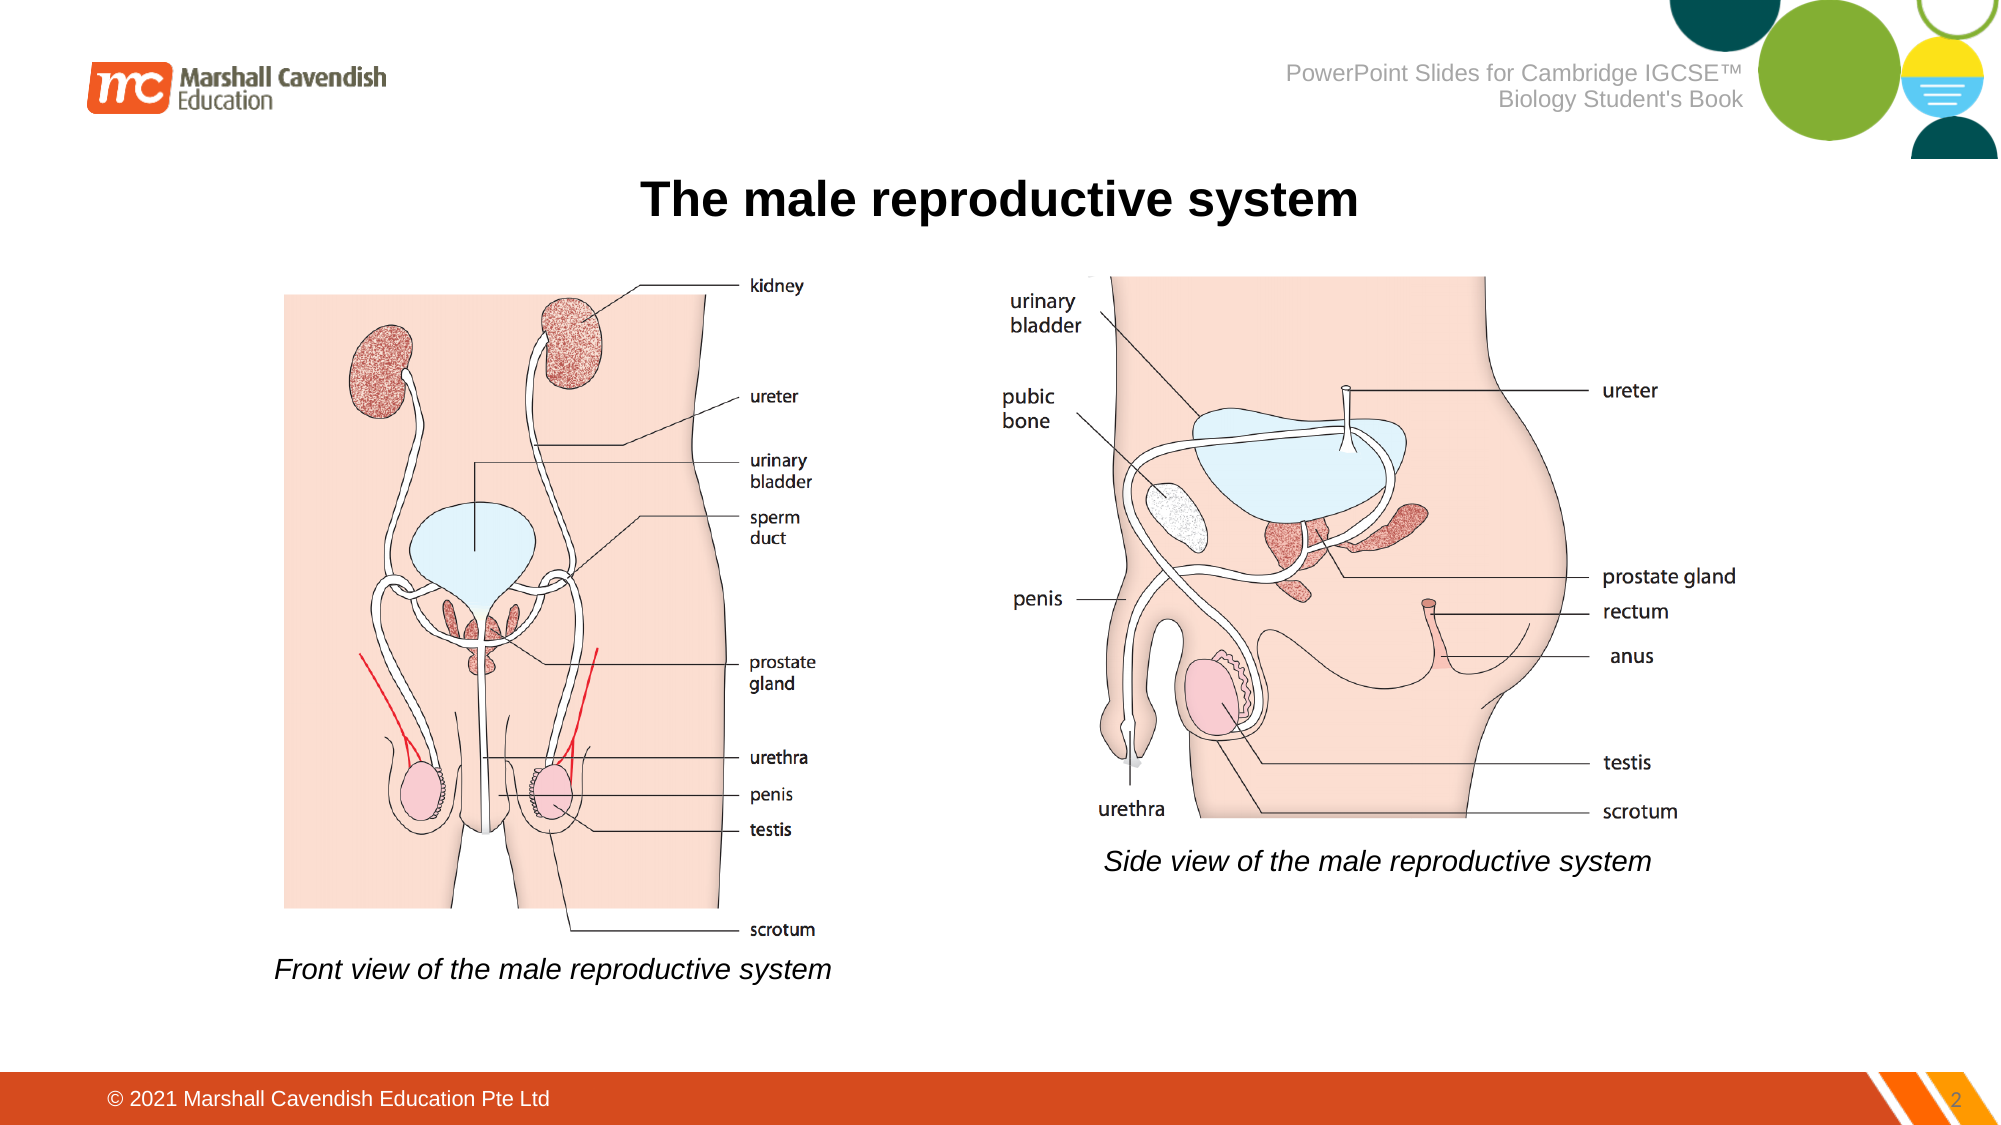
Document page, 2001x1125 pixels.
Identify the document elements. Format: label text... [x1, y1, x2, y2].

picture [987, 262, 1739, 831]
picture [1670, 0, 1998, 159]
text_box Side view of the male reproductive system [1088, 834, 1677, 886]
picture [87, 62, 386, 114]
text_box Front view of the male reproductive system [258, 942, 857, 994]
picture [284, 262, 832, 941]
picture [0, 1072, 2000, 1125]
text_box The male reproductive system [483, 159, 1517, 234]
